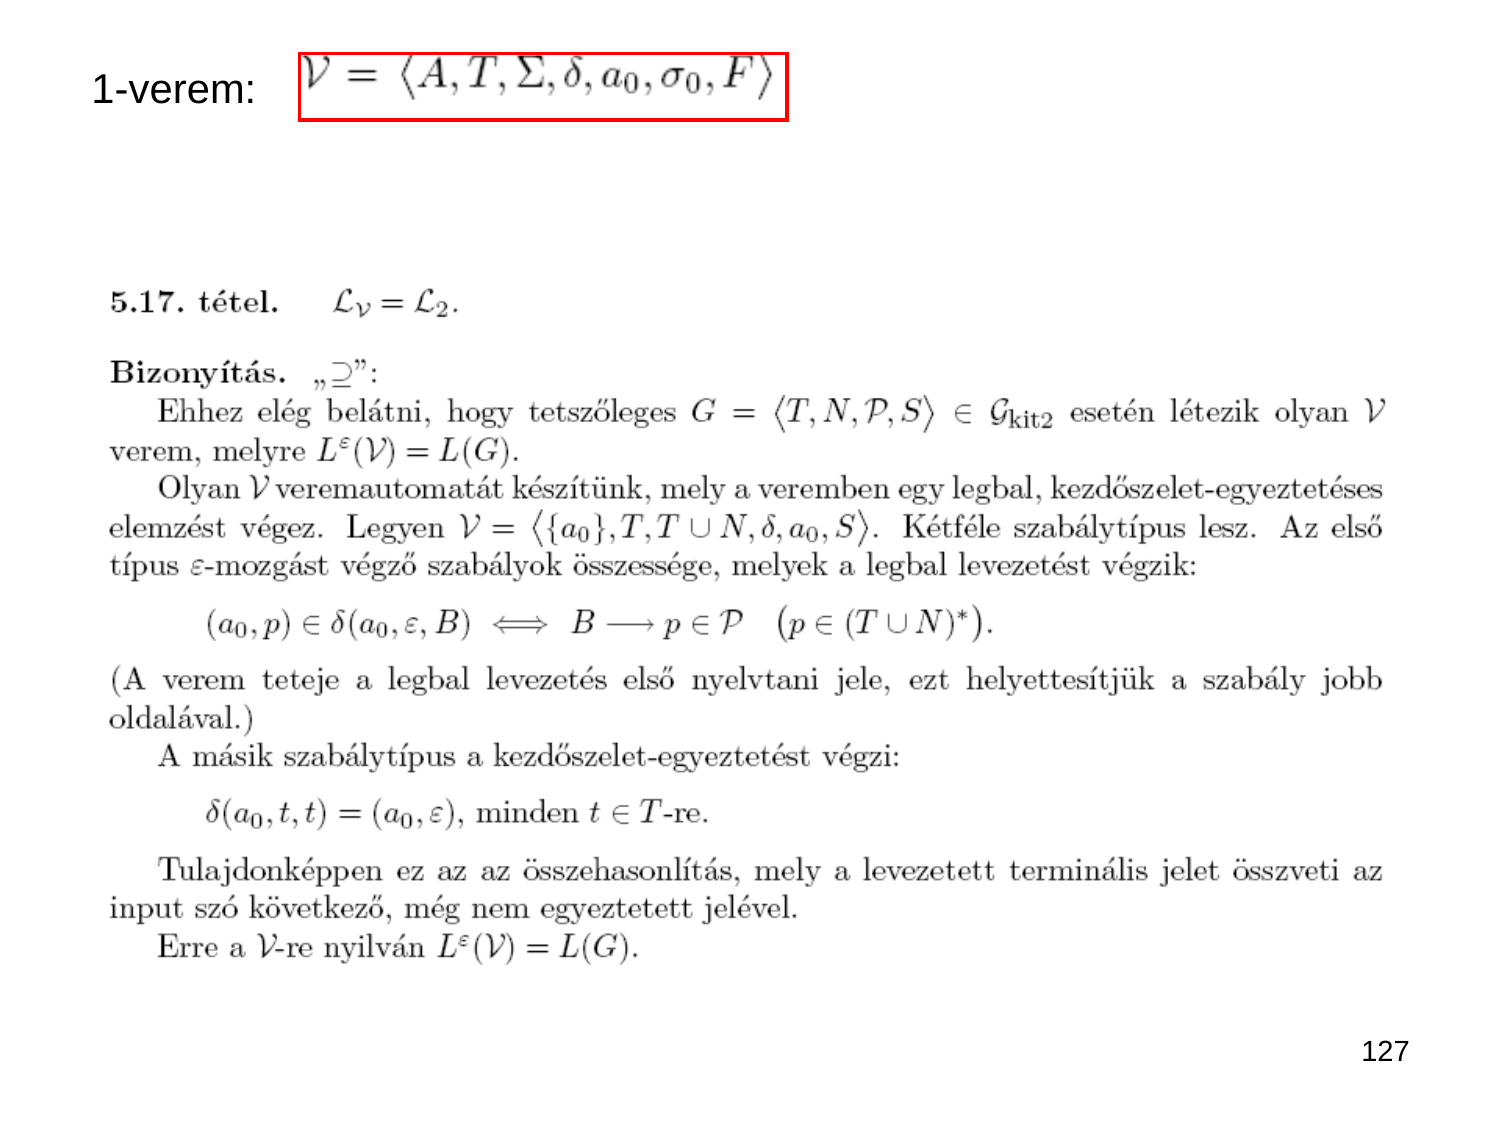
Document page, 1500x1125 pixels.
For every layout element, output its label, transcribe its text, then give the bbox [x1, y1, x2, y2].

slide_number 127 [1074, 1024, 1426, 1103]
text_box 1-verem: [76, 54, 299, 120]
picture [88, 278, 1405, 973]
picture [300, 54, 786, 119]
